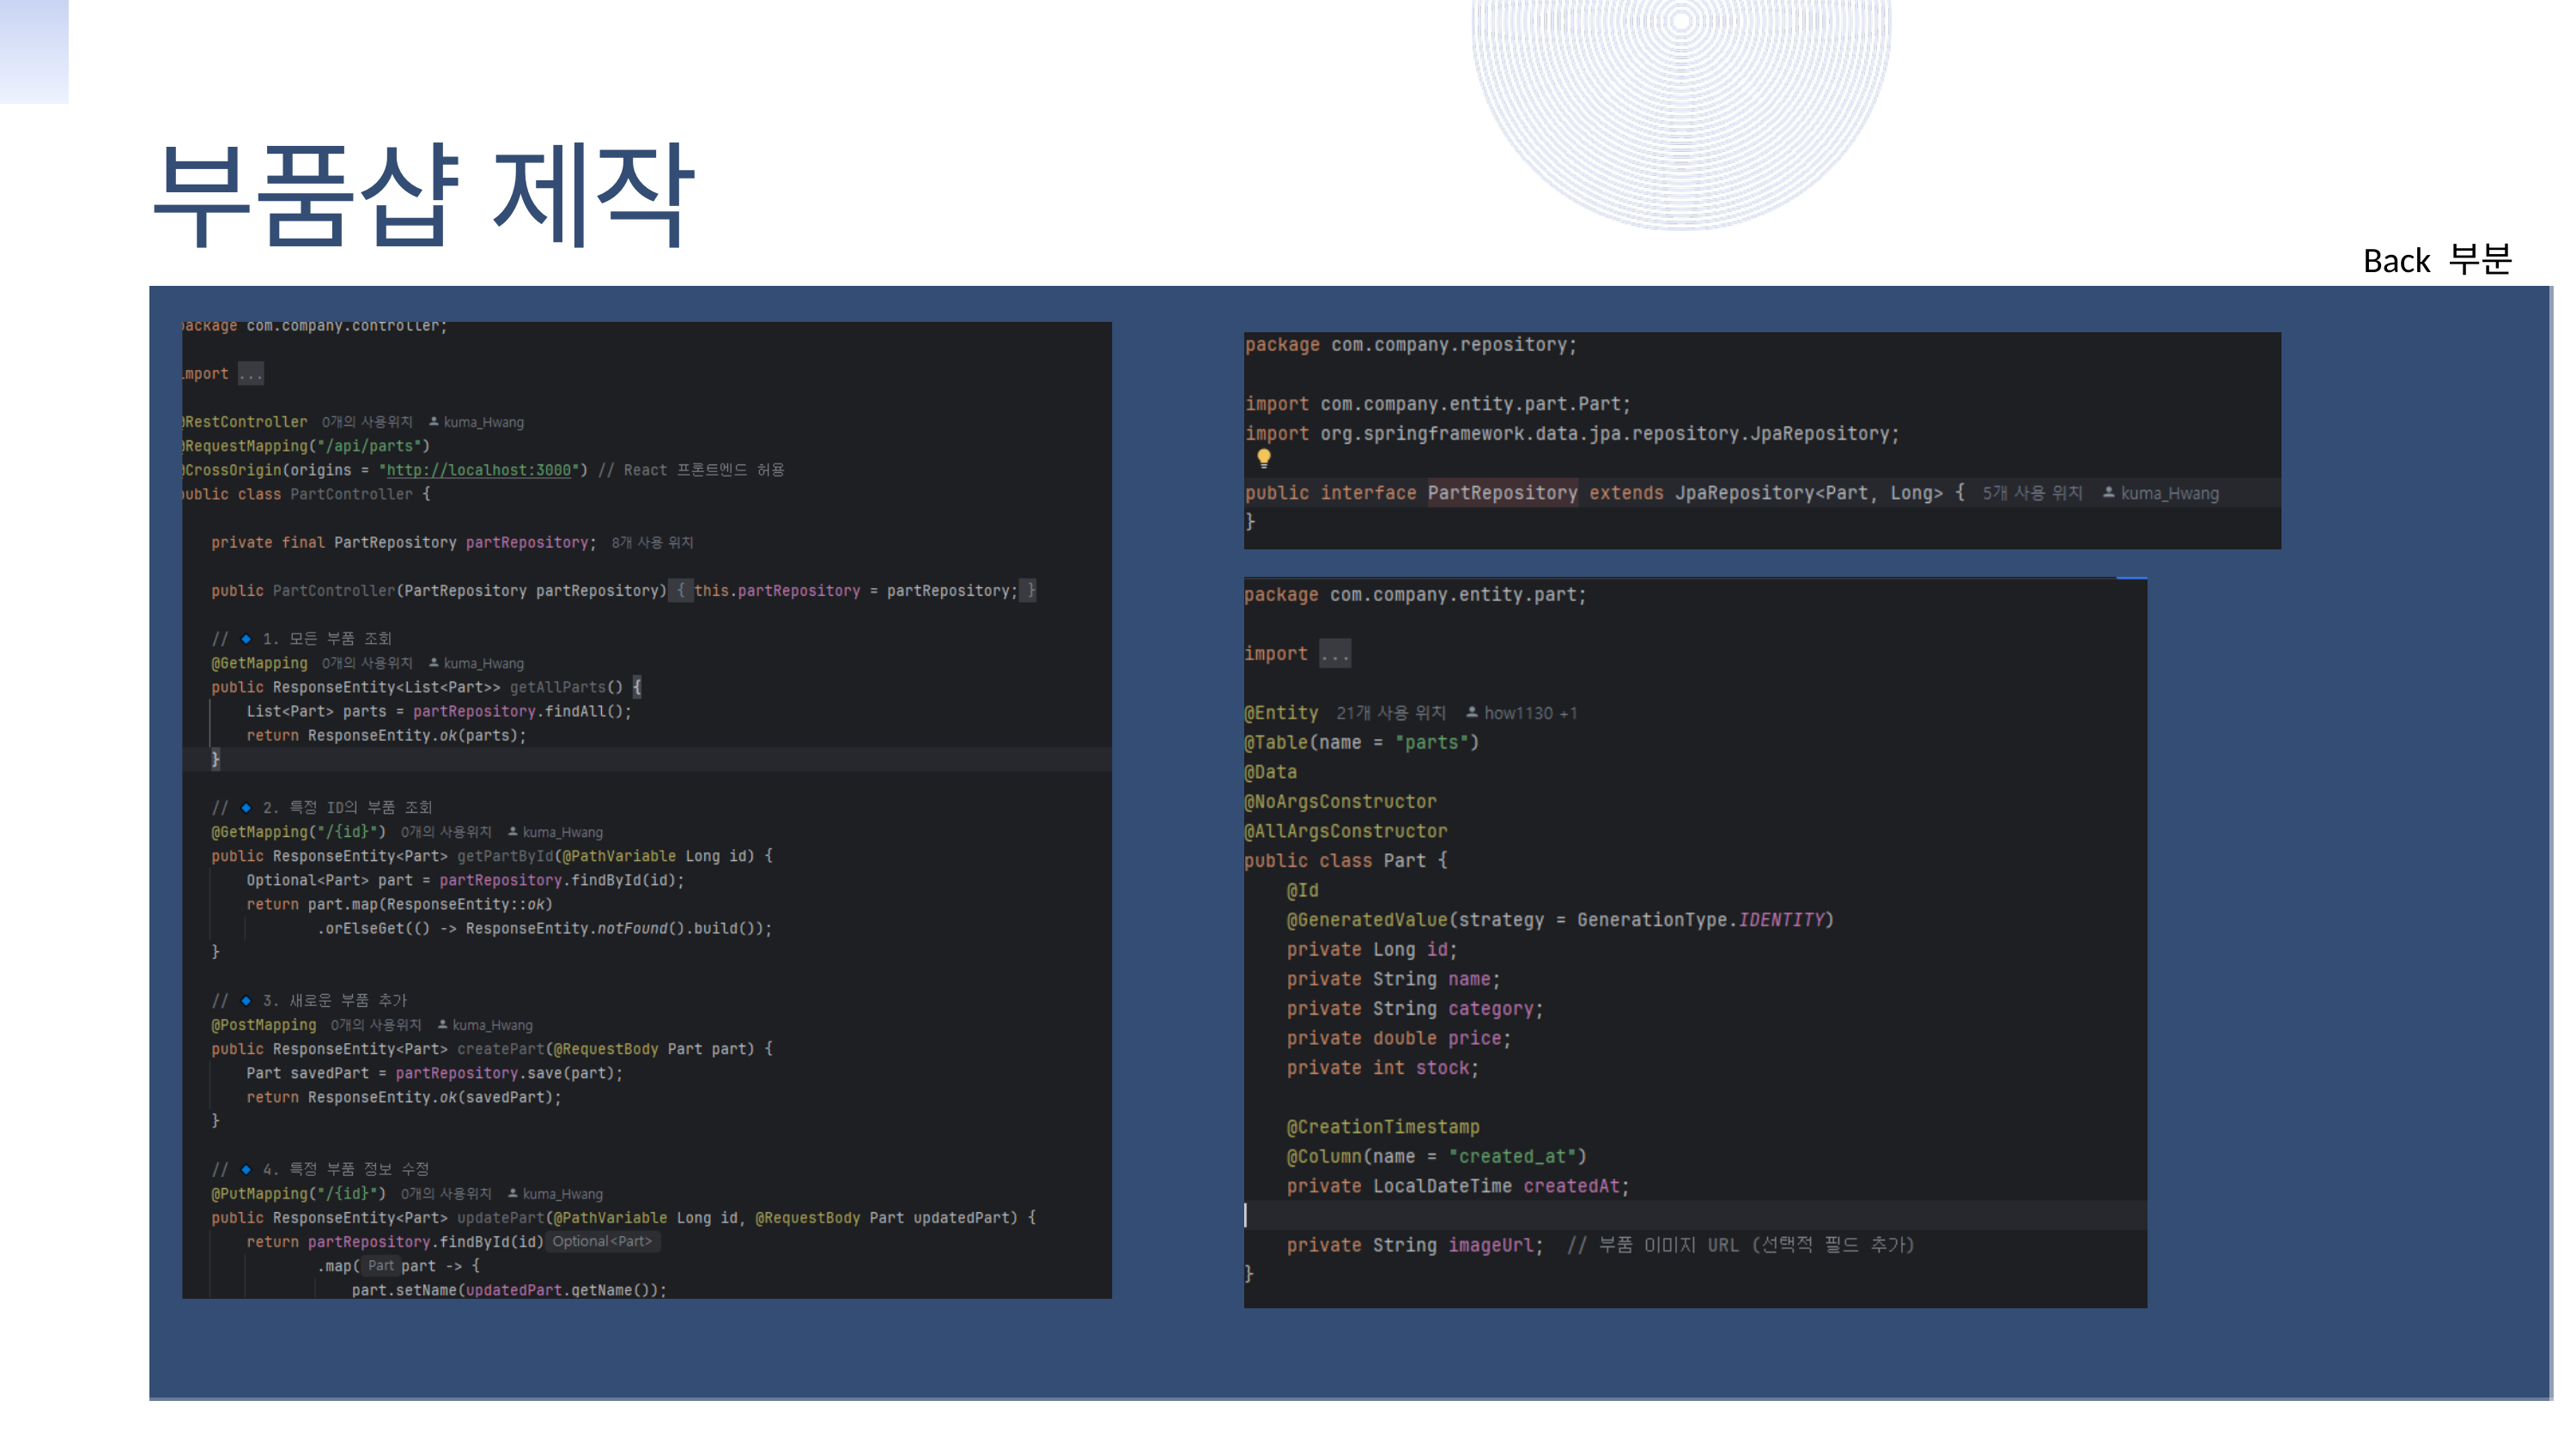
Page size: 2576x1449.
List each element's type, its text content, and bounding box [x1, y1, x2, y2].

picture [0, 0, 69, 104]
text_box Back 부분 [2350, 230, 2554, 282]
picture [1472, 0, 1892, 231]
picture [149, 286, 2555, 1401]
text_box 부품샵 제작 [149, 103, 2152, 267]
